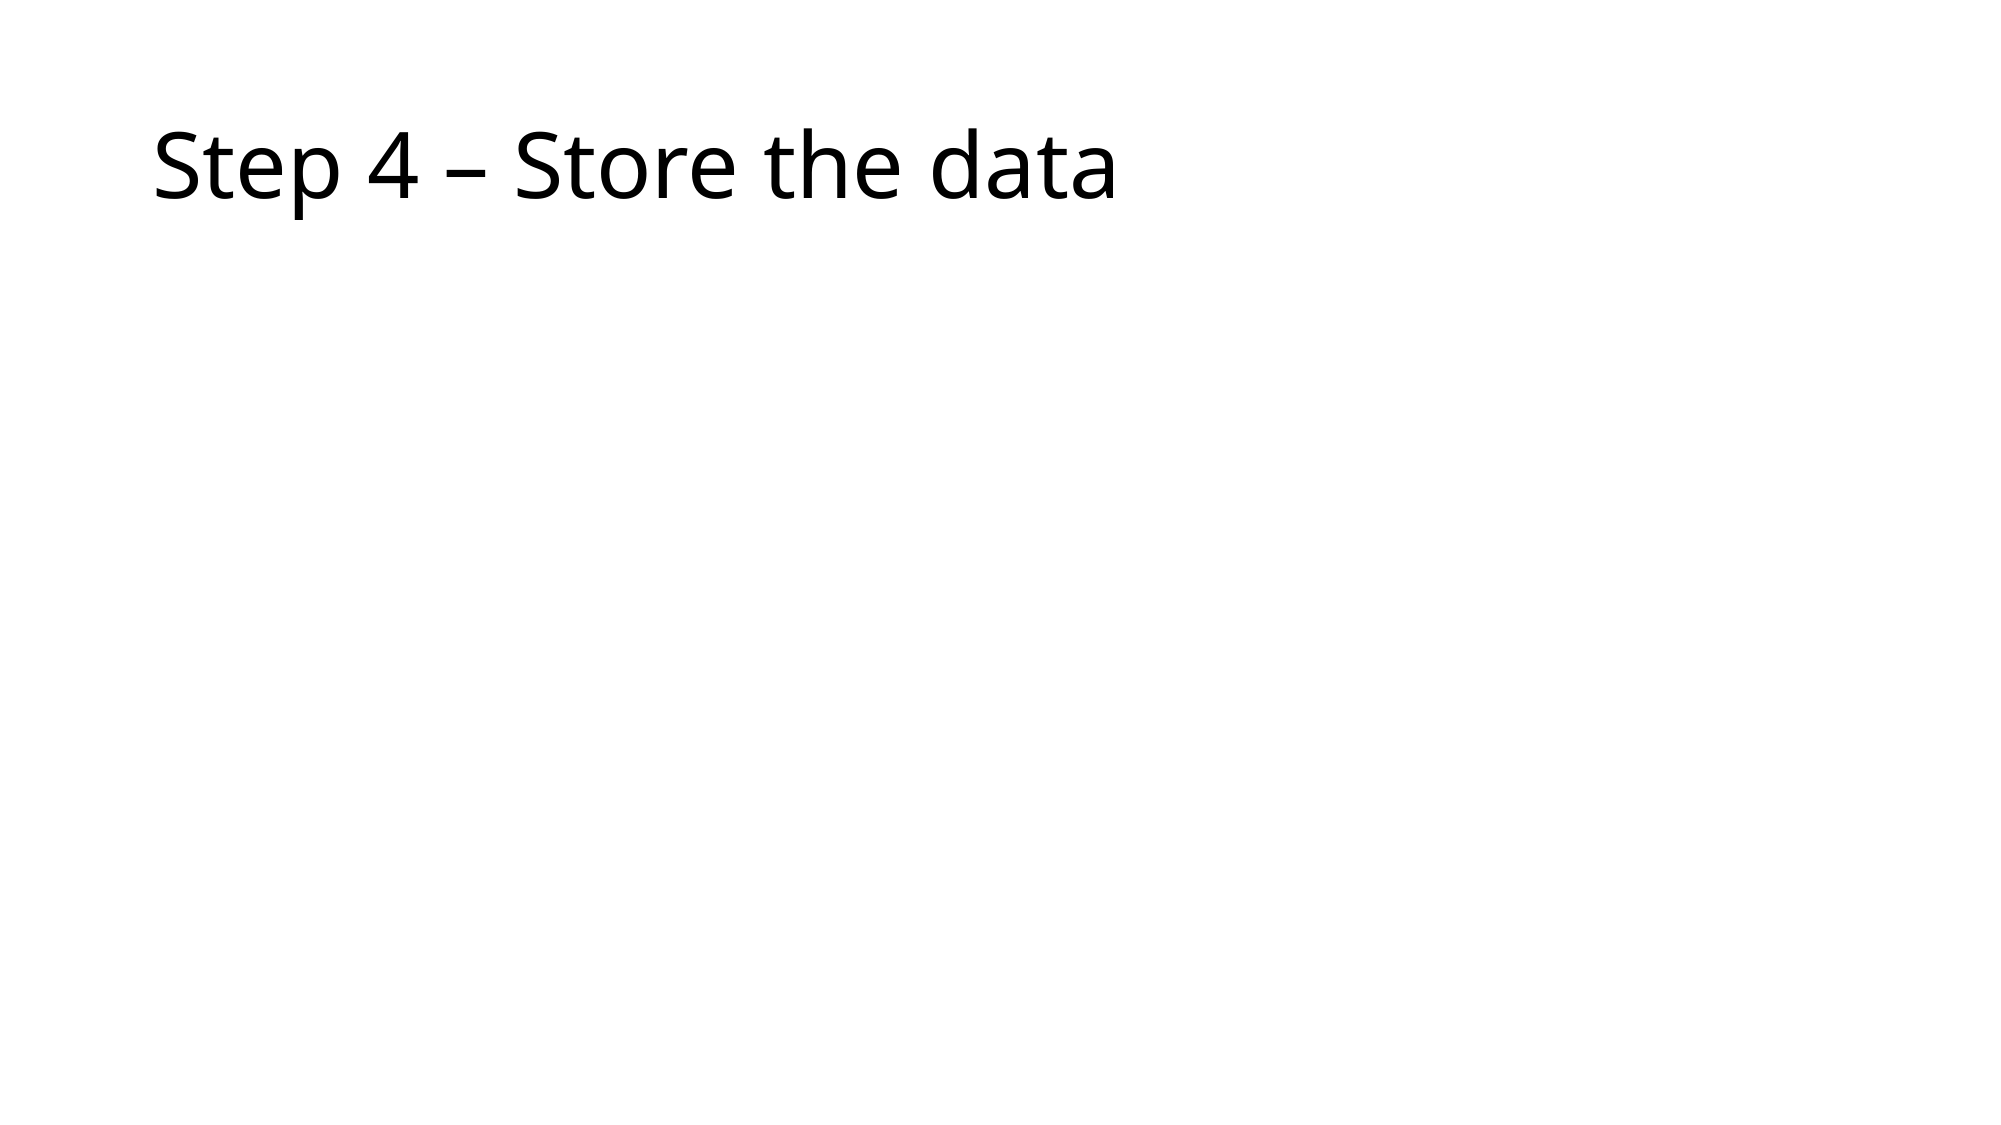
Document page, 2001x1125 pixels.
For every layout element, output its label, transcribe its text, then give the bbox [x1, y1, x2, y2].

title Step 4 – Store the data [137, 59, 1863, 278]
